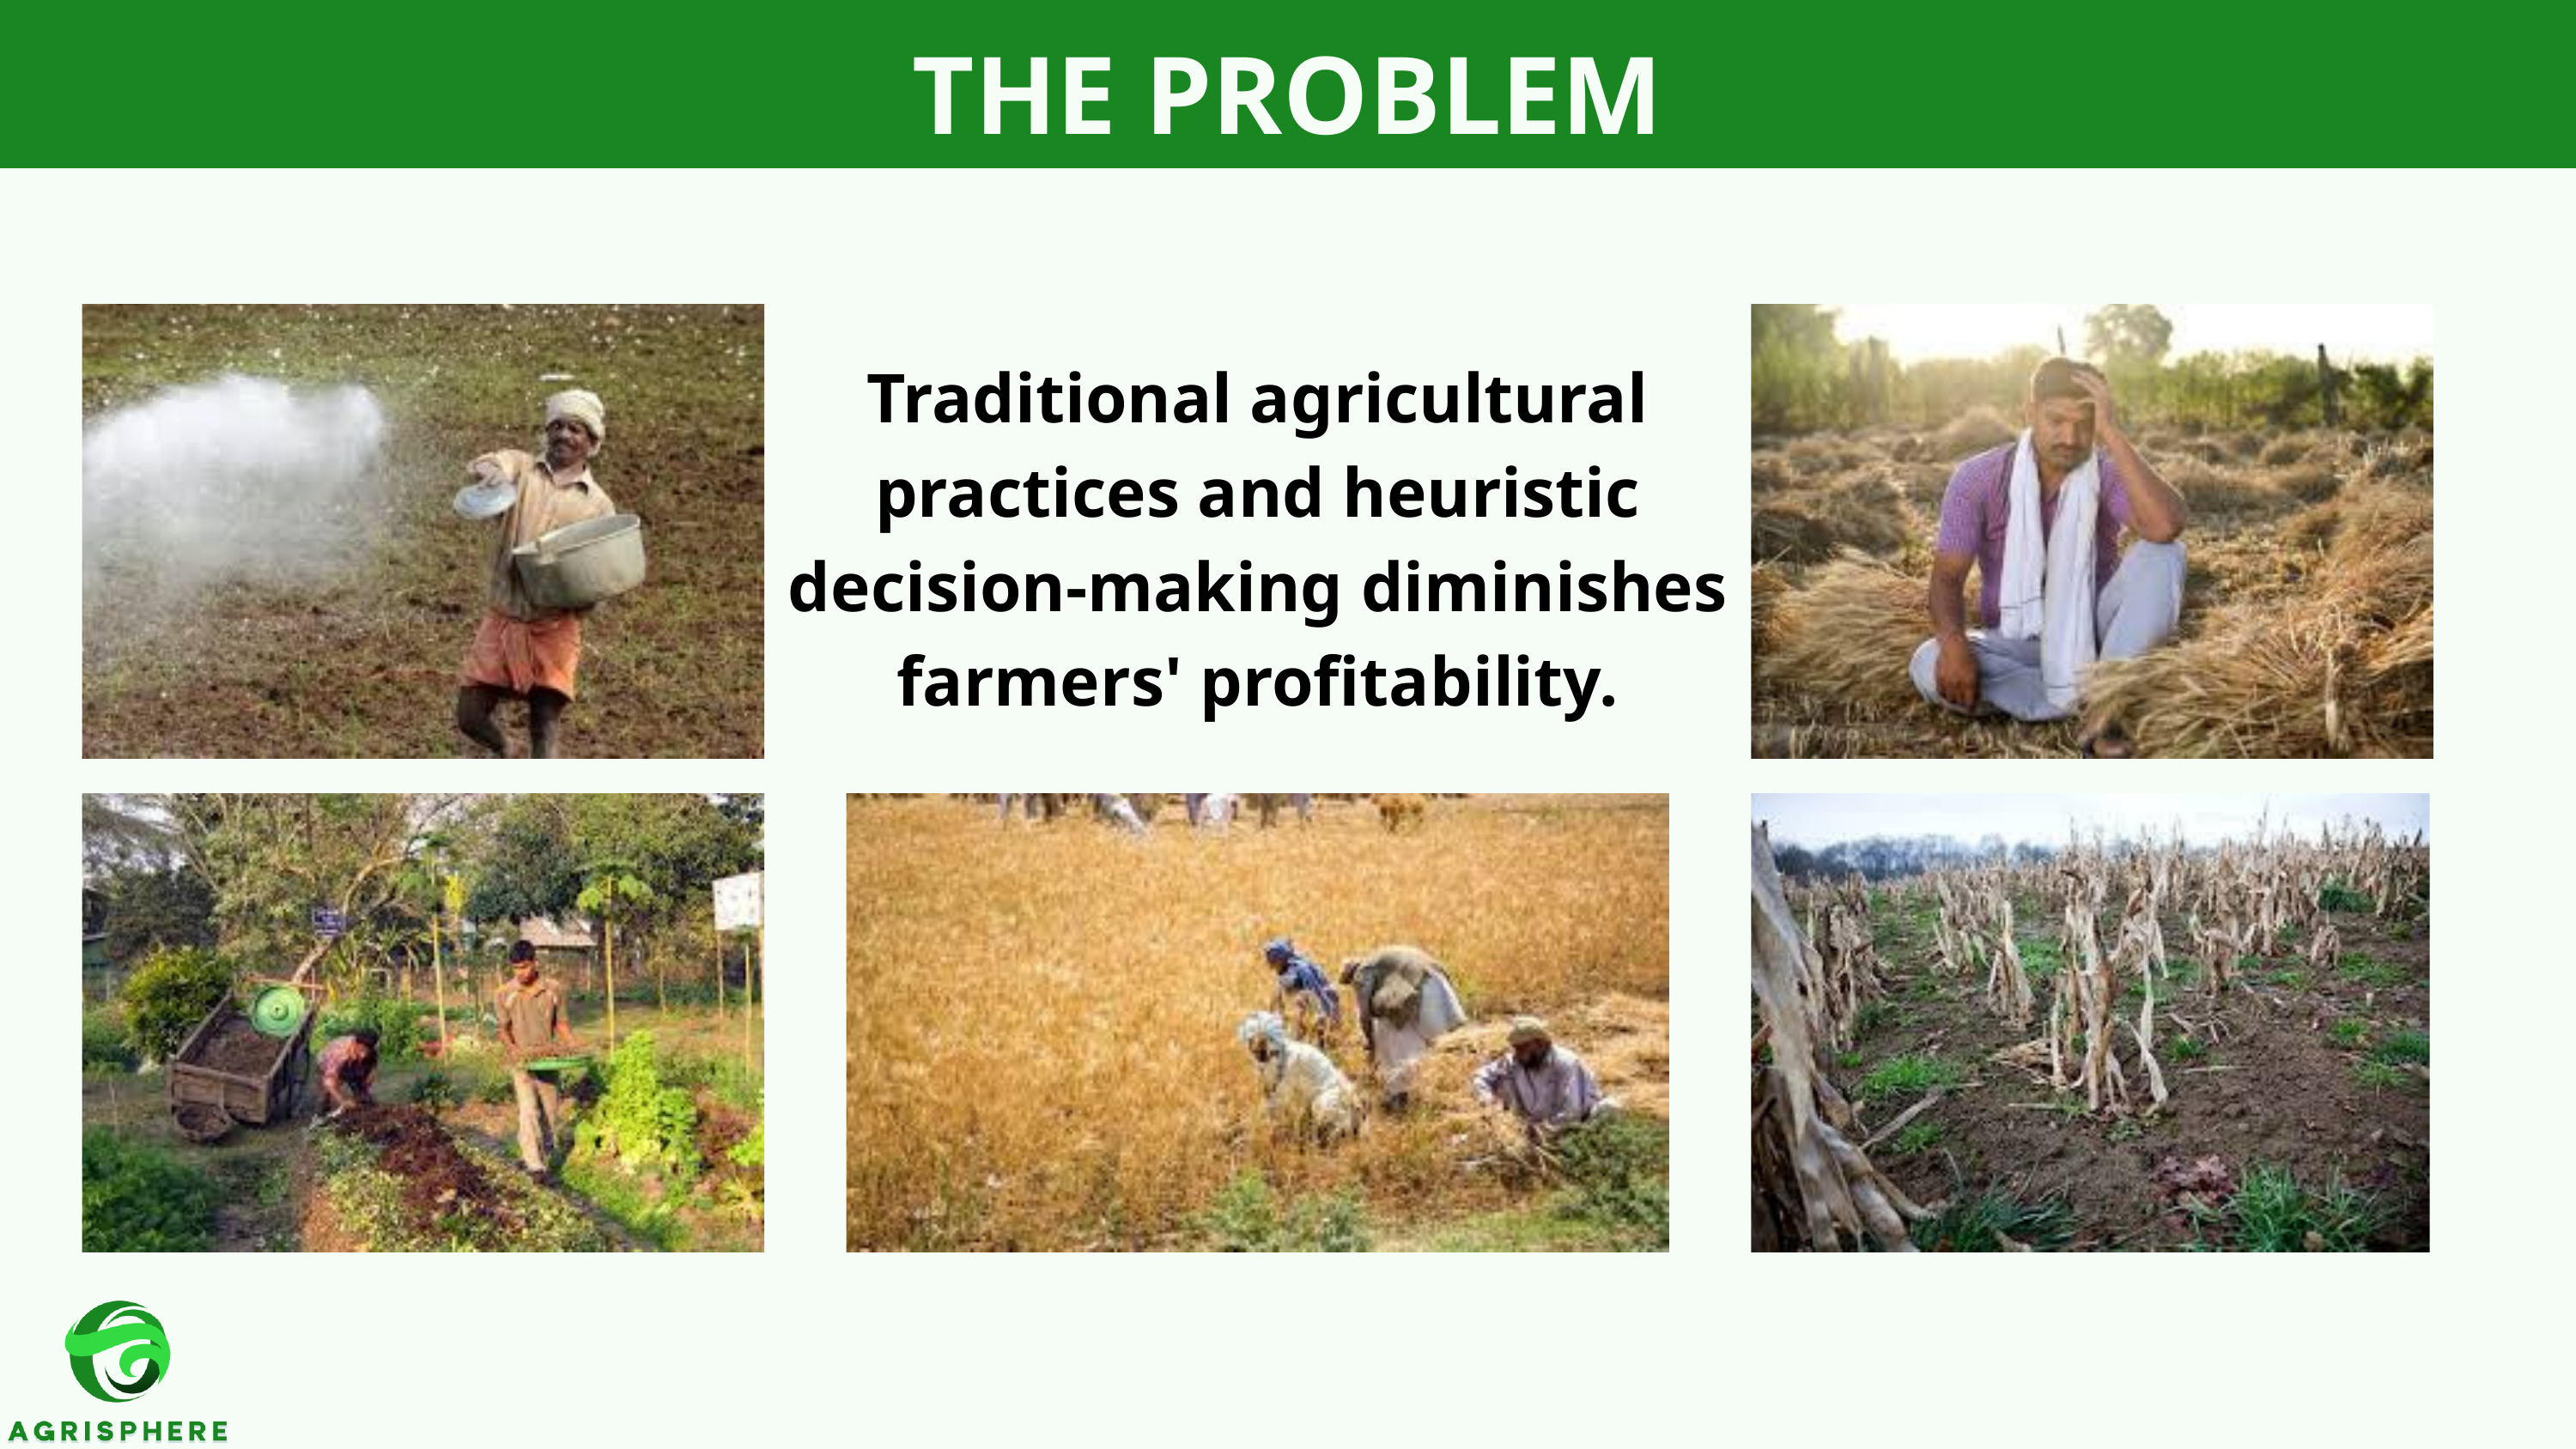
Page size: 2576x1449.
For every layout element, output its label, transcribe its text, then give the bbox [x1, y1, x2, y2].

text_box [82, 793, 765, 1252]
text_box [1751, 304, 2433, 759]
text_box Traditional agricultural practices and heuristic decision-making diminishes farmers' profitability. [780, 342, 1735, 719]
text_box [846, 793, 1670, 1252]
text_box [0, 1287, 234, 1449]
text_box [1751, 793, 2430, 1252]
text_box [82, 304, 765, 759]
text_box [0, 0, 2576, 169]
